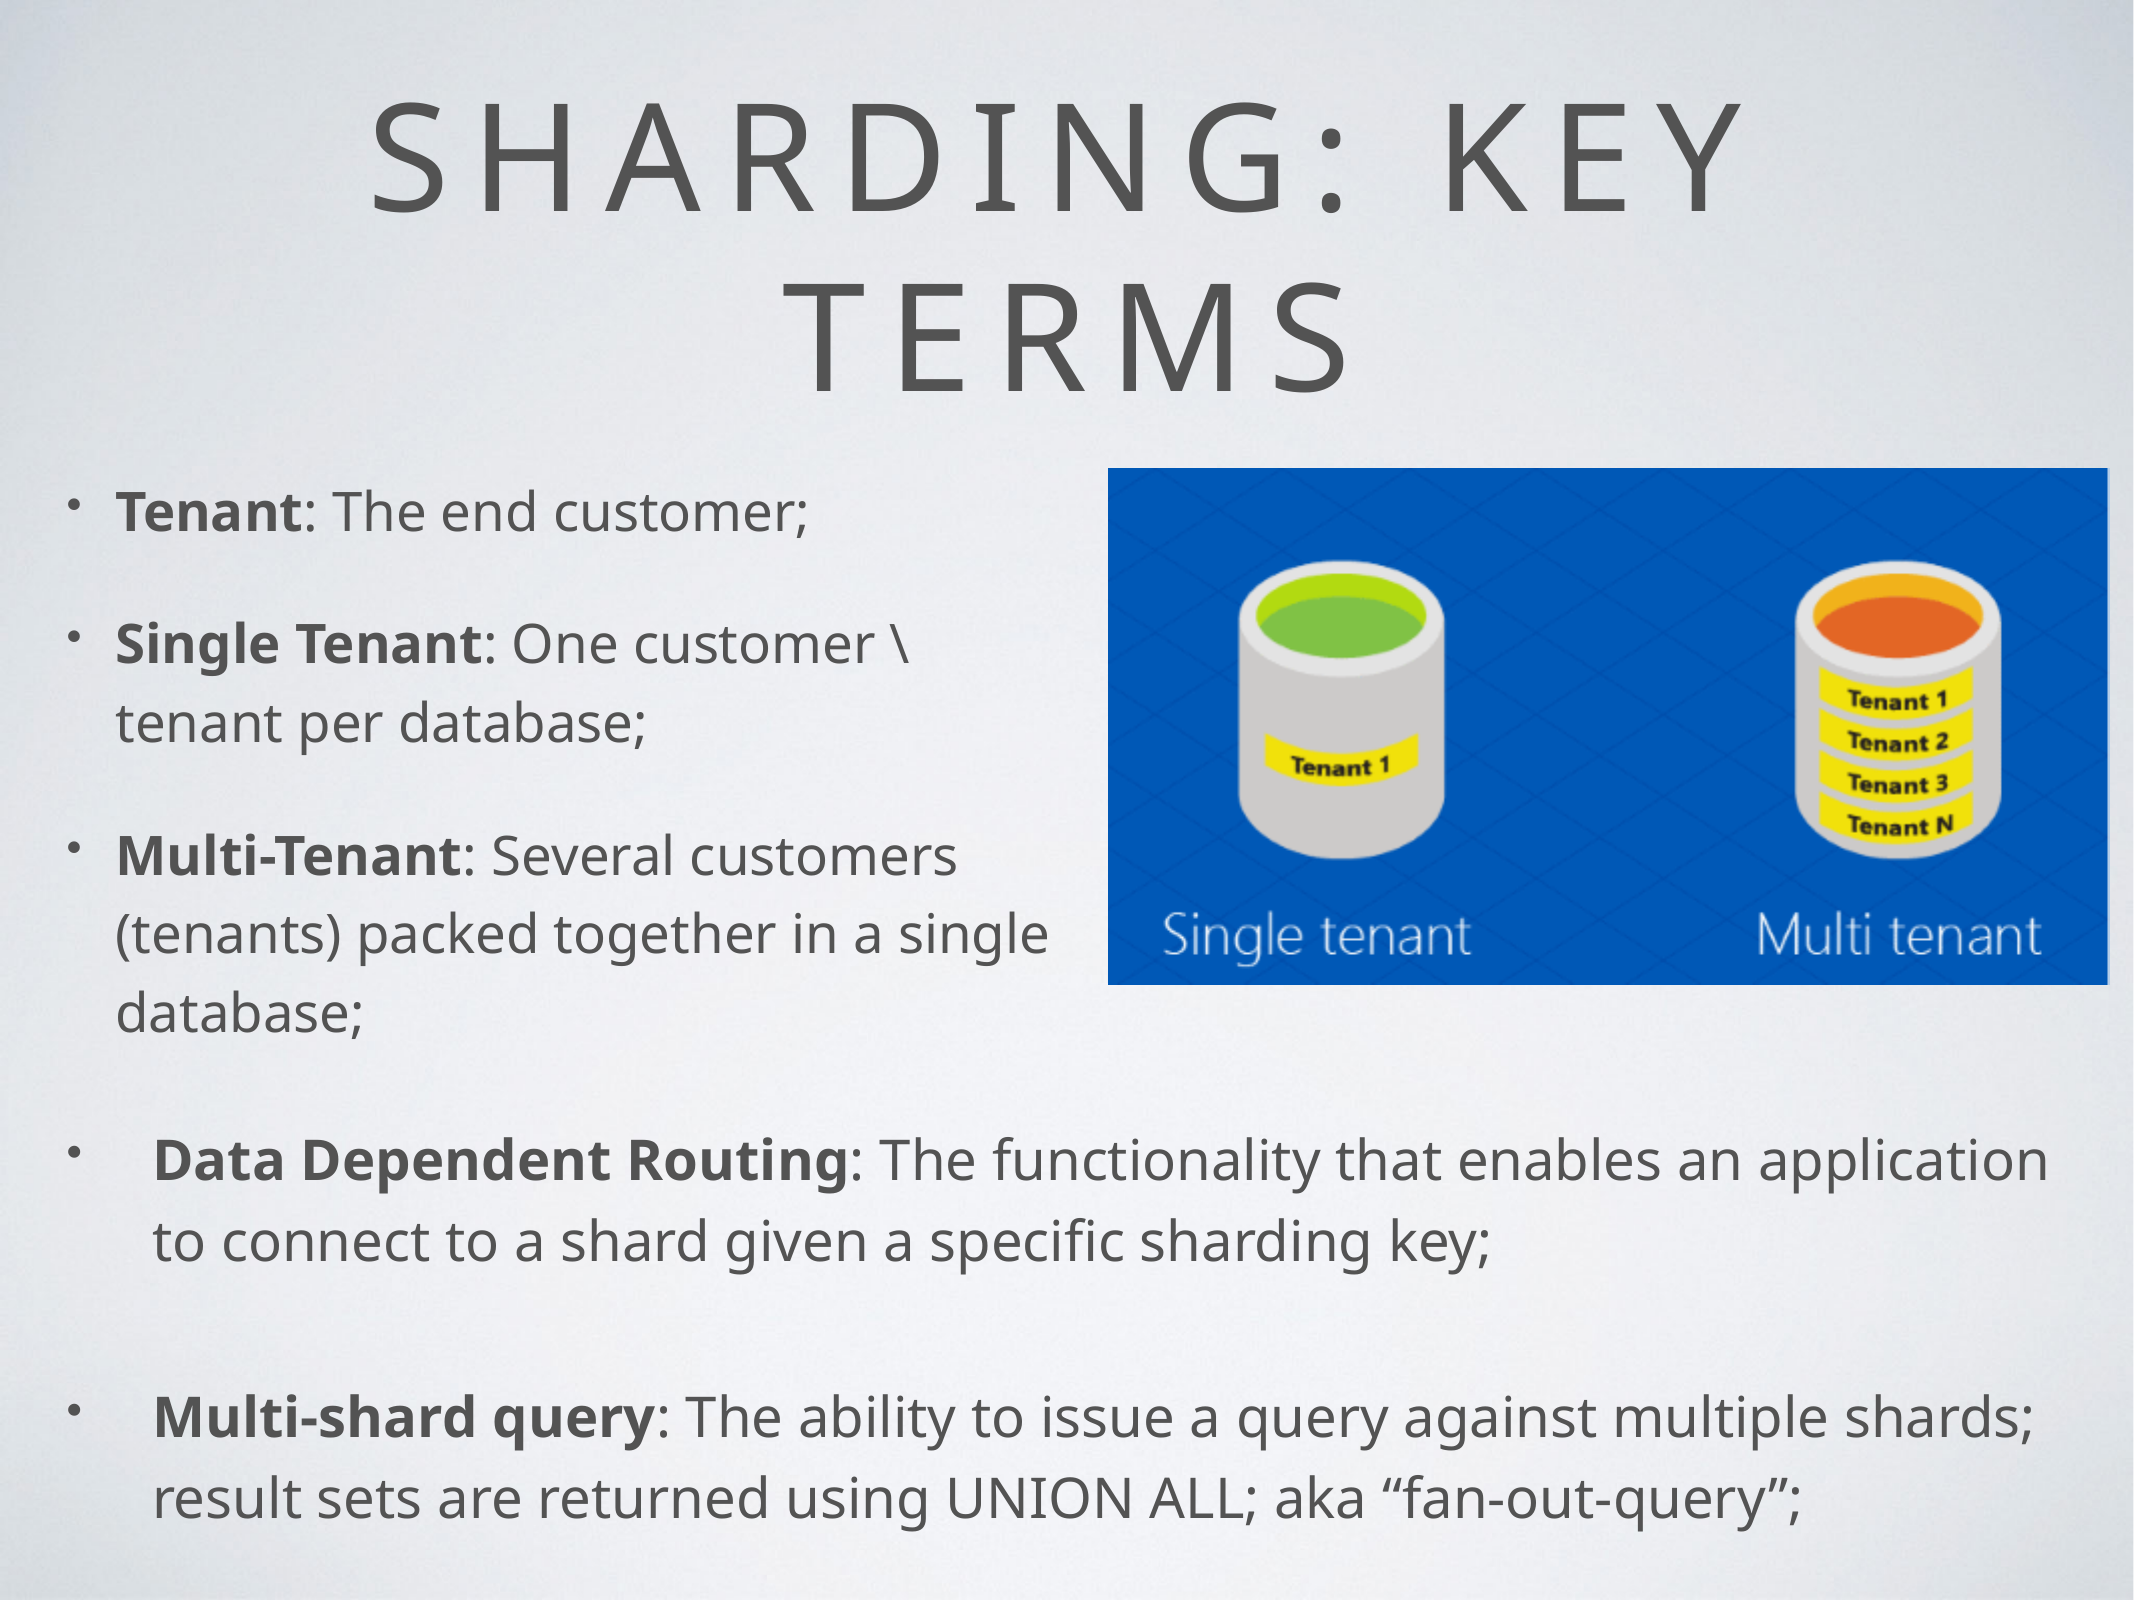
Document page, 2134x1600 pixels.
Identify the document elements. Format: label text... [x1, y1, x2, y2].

picture [0, 0, 2134, 1600]
list Tenant: The end customer; Single Tenant: One customer \ tenant per database; Multi-Tenant: Several customers (tenants) packed together in a single database; [57, 467, 1077, 1040]
title Sharding: Key Terms [57, 41, 2076, 443]
text_box Data Dependent Routing: The functionality that enables an application to connect to a shard given a specific sharding key; Multi-shard query: The ability to issue a query against multiple shards; result sets are returned using UNION ALL; aka “fan-out-query”; [58, 1098, 2075, 1542]
